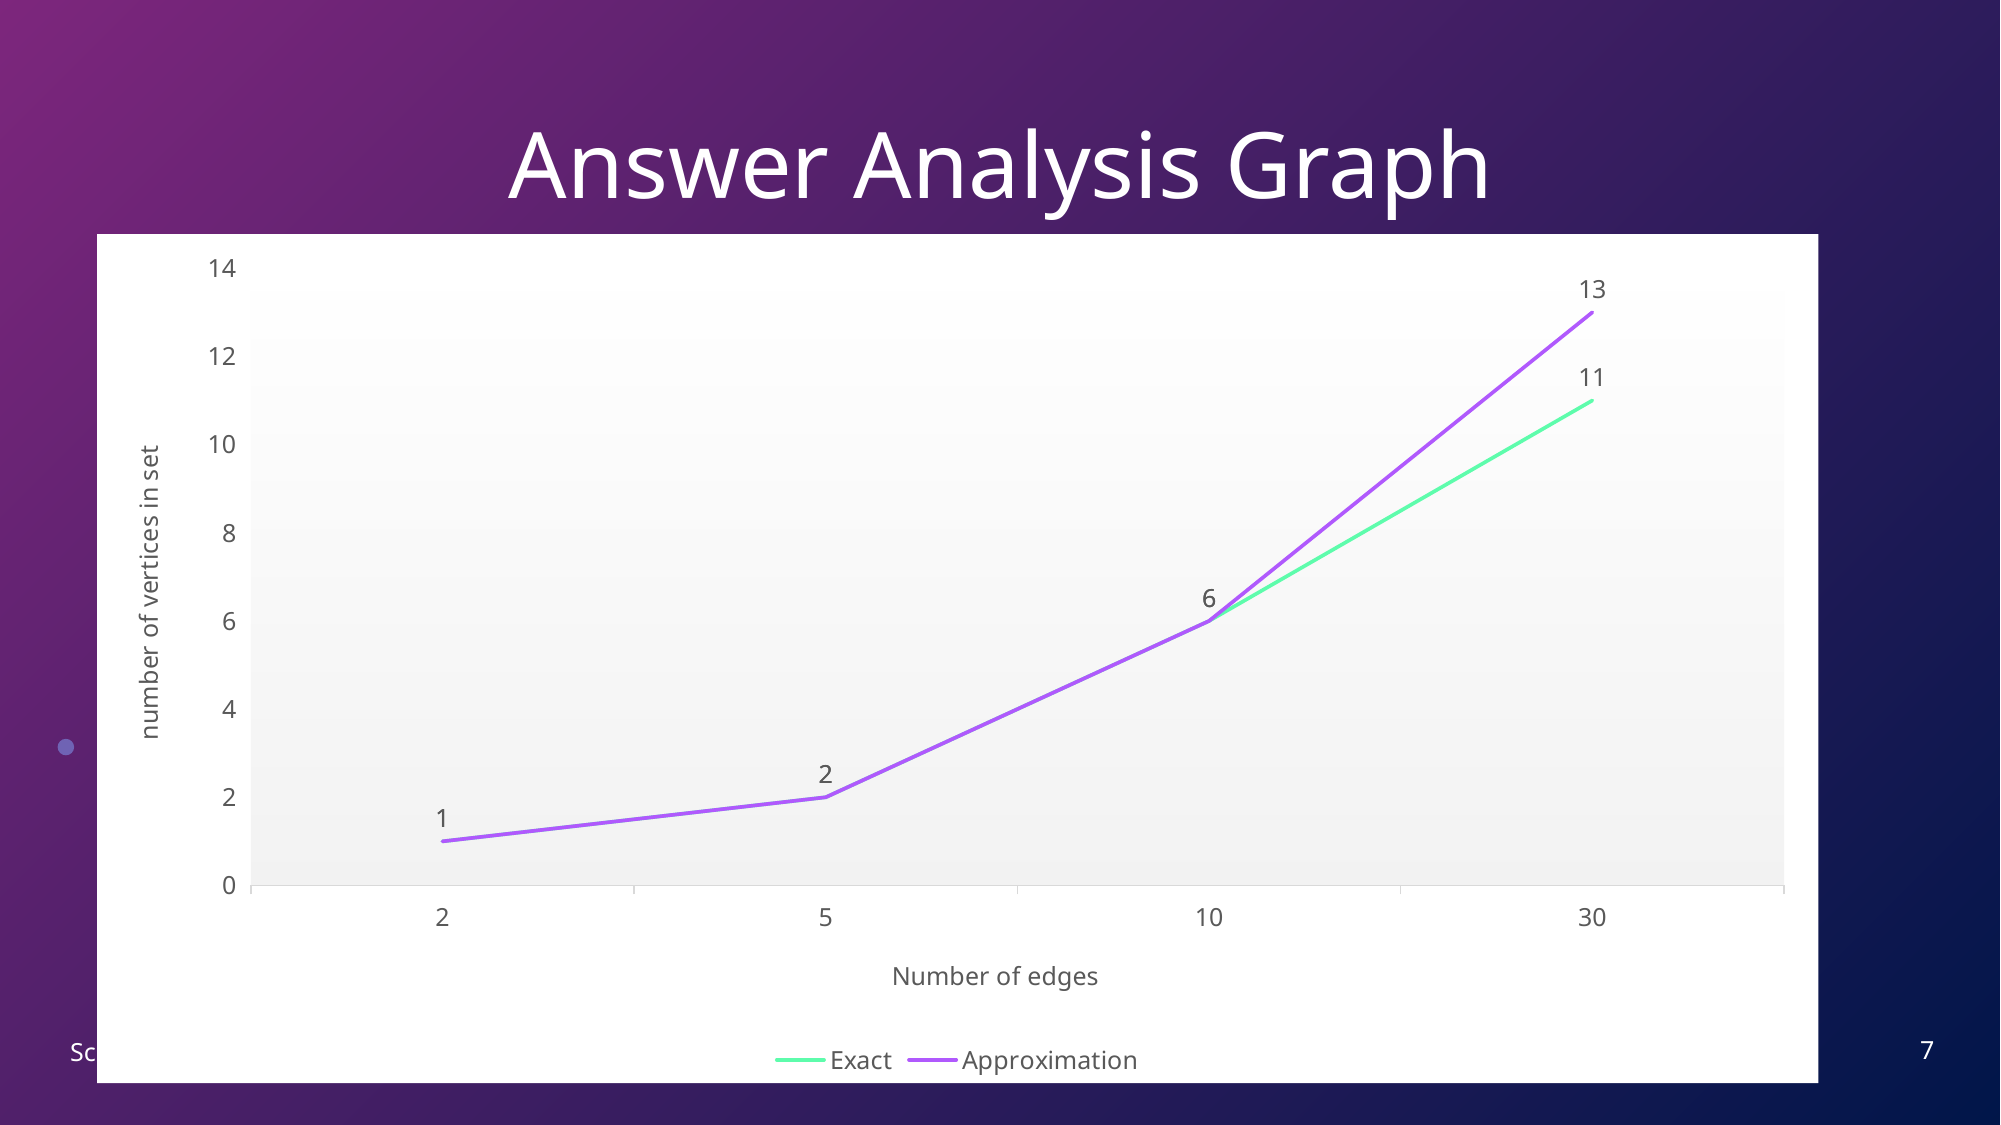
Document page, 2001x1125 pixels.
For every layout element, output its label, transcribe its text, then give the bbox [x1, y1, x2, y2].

footer Scientific findings [55, 1023, 731, 1084]
slide_number 7 [1819, 1021, 1950, 1082]
chart [97, 234, 1819, 1083]
title Answer Analysis Graph [139, 59, 1865, 278]
